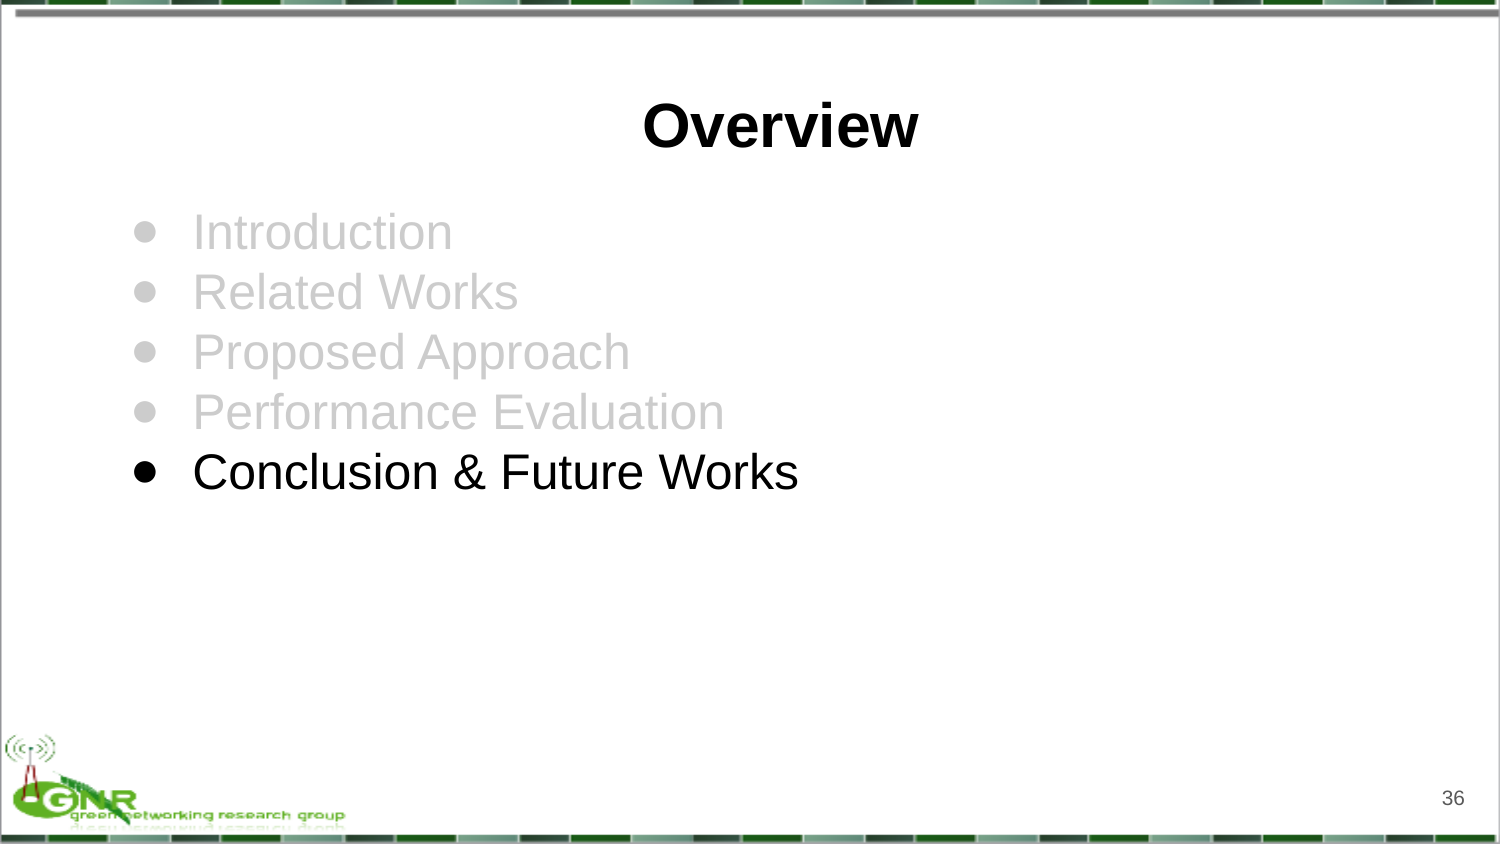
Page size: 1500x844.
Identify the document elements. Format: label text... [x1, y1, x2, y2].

slide_number 36 [1389, 764, 1480, 830]
title Overview [82, 42, 1480, 176]
picture [0, 0, 1500, 844]
subtitle Introduction Related Works Proposed Approach Performance Evaluation Conclusion & Future Works [102, 184, 1500, 745]
